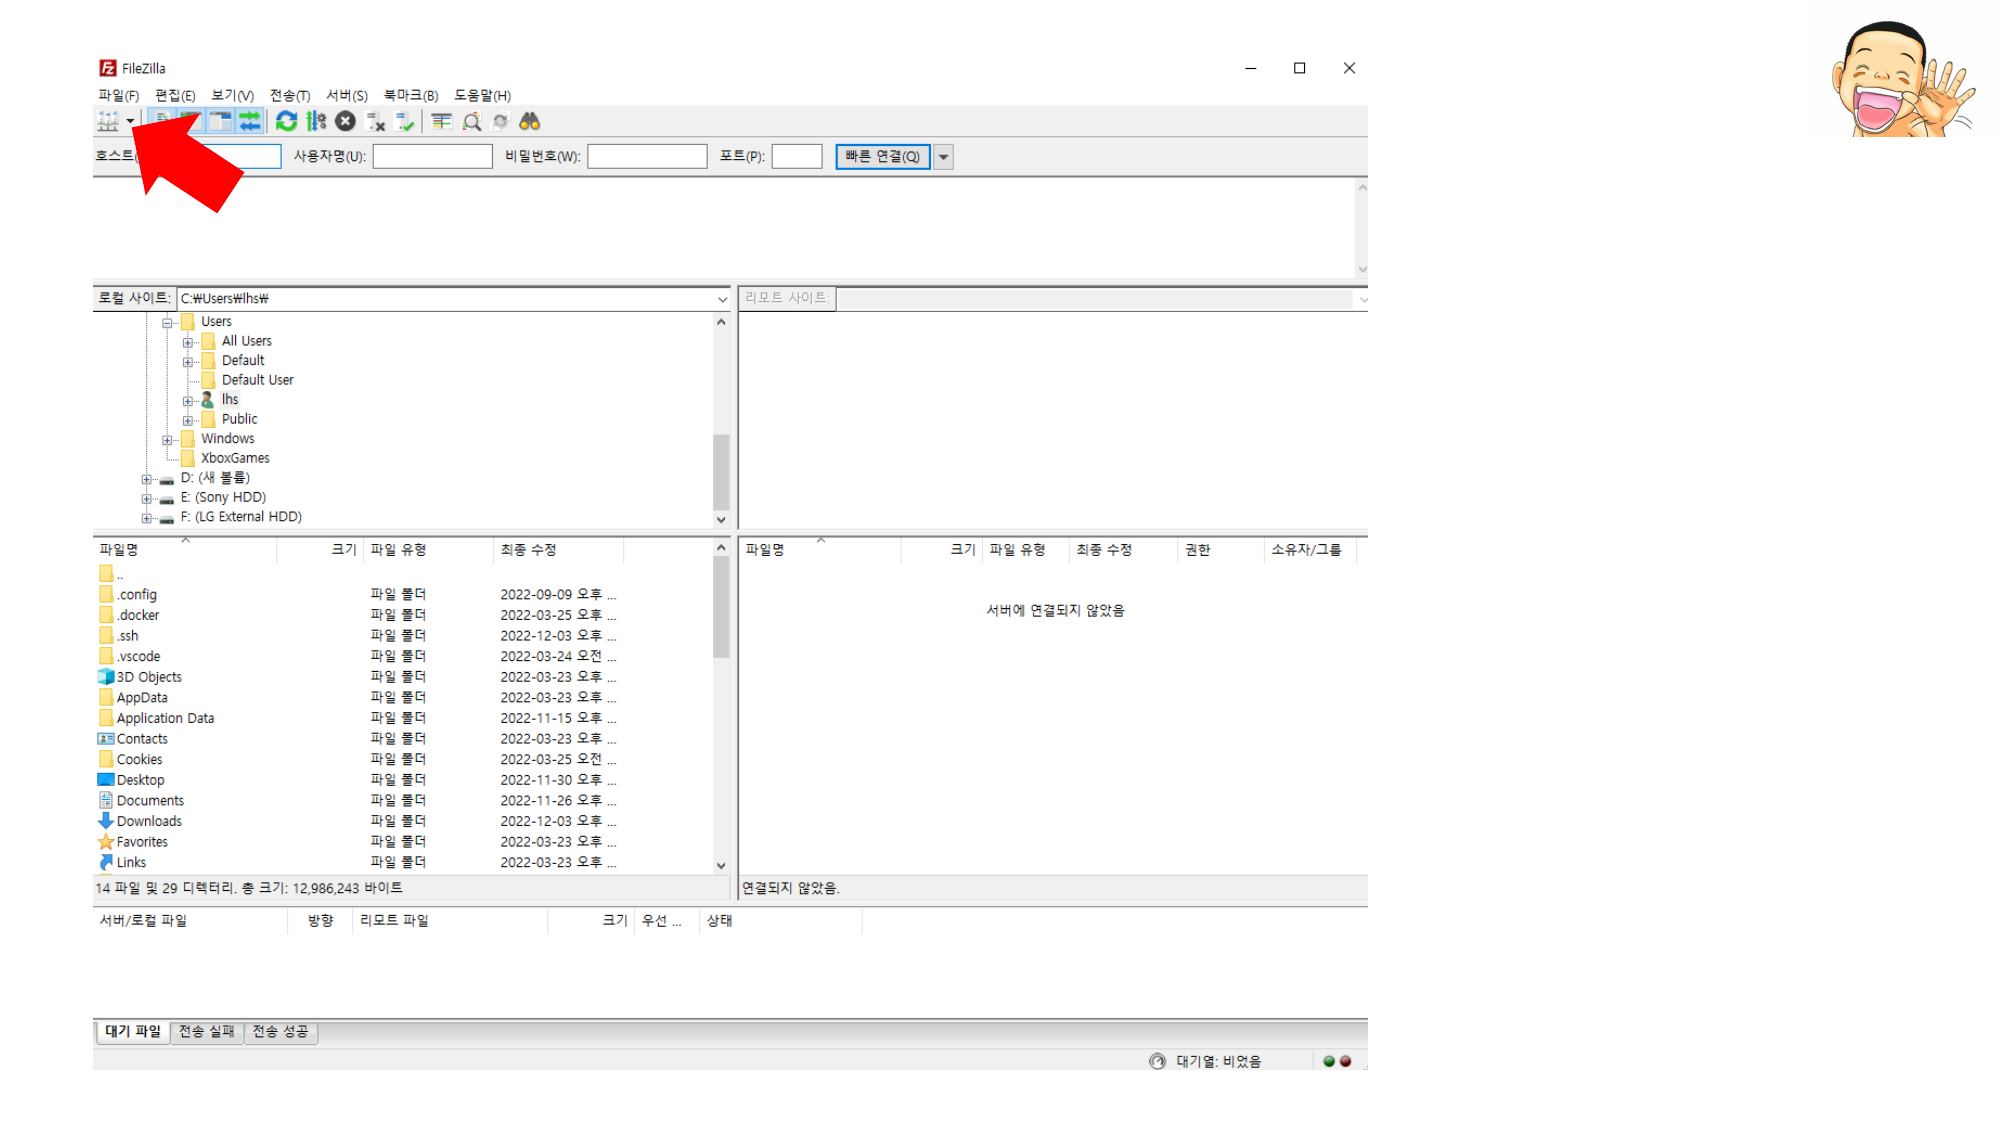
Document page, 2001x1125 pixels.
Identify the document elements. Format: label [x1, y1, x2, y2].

picture [1808, 0, 2000, 137]
picture [93, 55, 1368, 1070]
